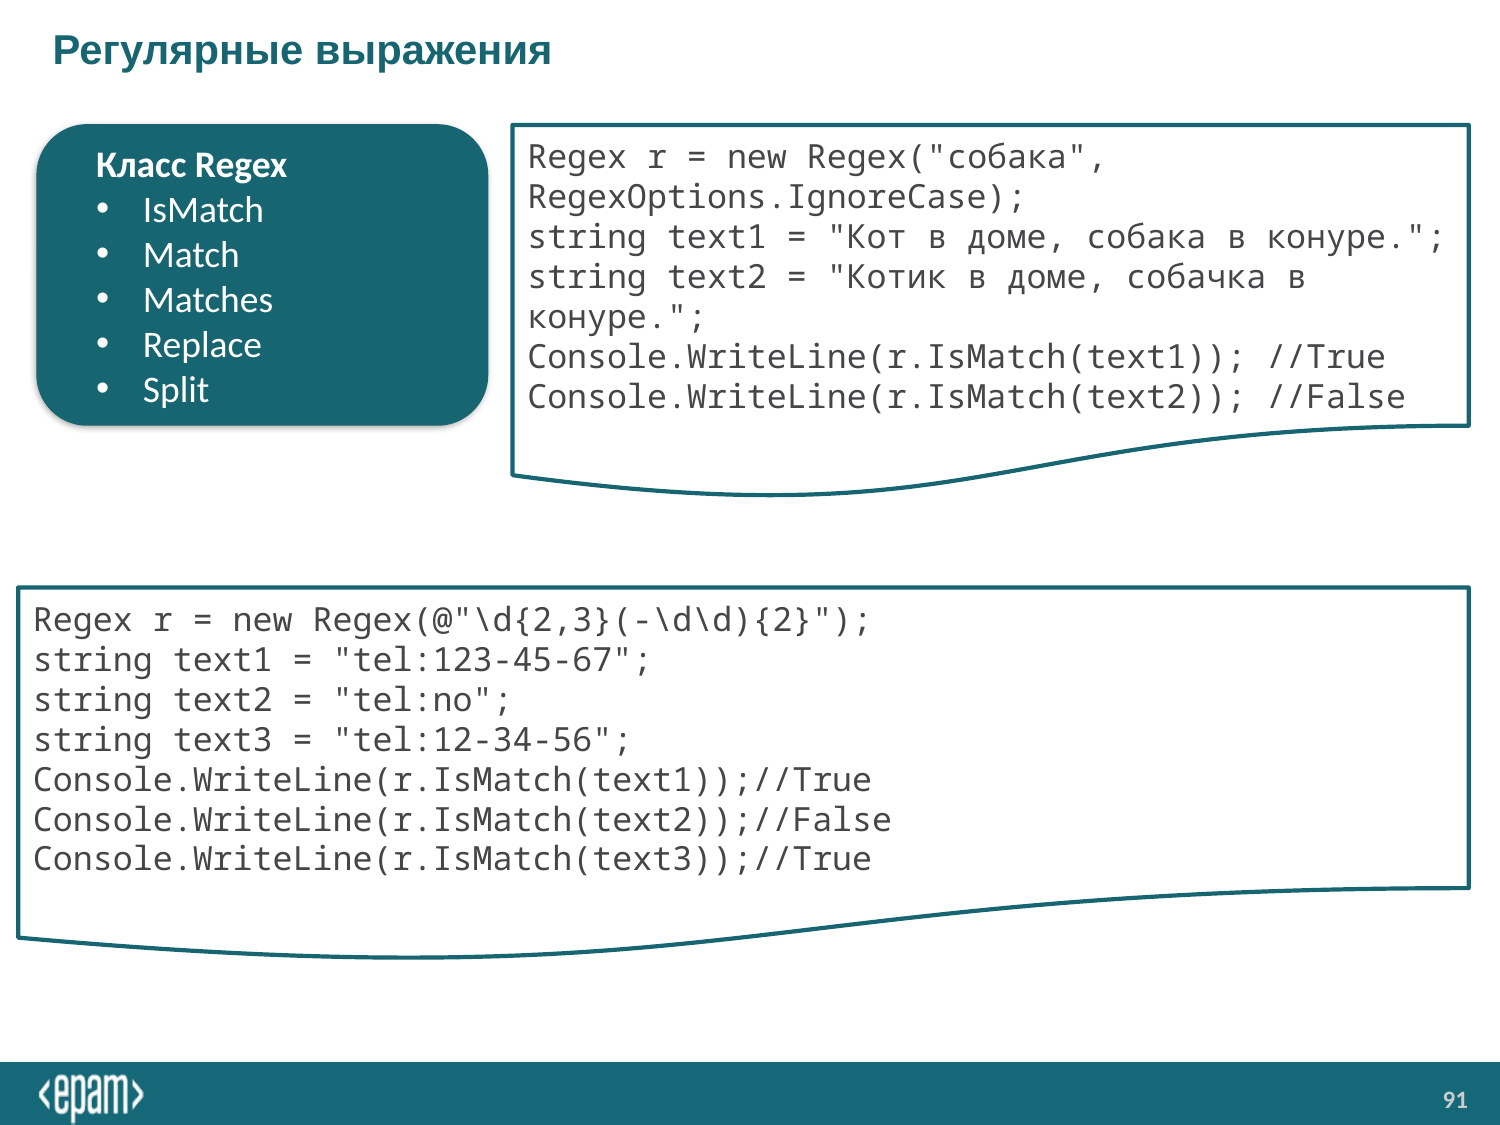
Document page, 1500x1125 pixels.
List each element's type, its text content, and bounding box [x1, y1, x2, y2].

text_box Regex r = new Regex("собака", RegexOptions.IgnoreCase); string text1 = "Кот в доме, собака в конуре."; string text2 = "Котик в доме, собачка в конуре."; Console.WriteLine(r.IsMatch(text1)); //True Console.WriteLine(r.IsMatch(text2)); //False [510, 122, 1471, 498]
picture [38, 1074, 144, 1125]
text_box Regex r = new Regex(@"\d{2,3}(-\d\d){2}"); string text1 = "tel:123-45-67"; string text2 = "tel:no"; string text3 = "tel:12-34-56"; Console.WriteLine(r.IsMatch(text1));//True Console.WriteLine(r.IsMatch(text2));//False Console.WriteLine(r.IsMatch(text3));//True [16, 585, 1471, 960]
text_box Класс Regex IsMatch Match Matches Replace Split [36, 124, 489, 426]
title Регулярные выражения [0, 0, 1500, 95]
